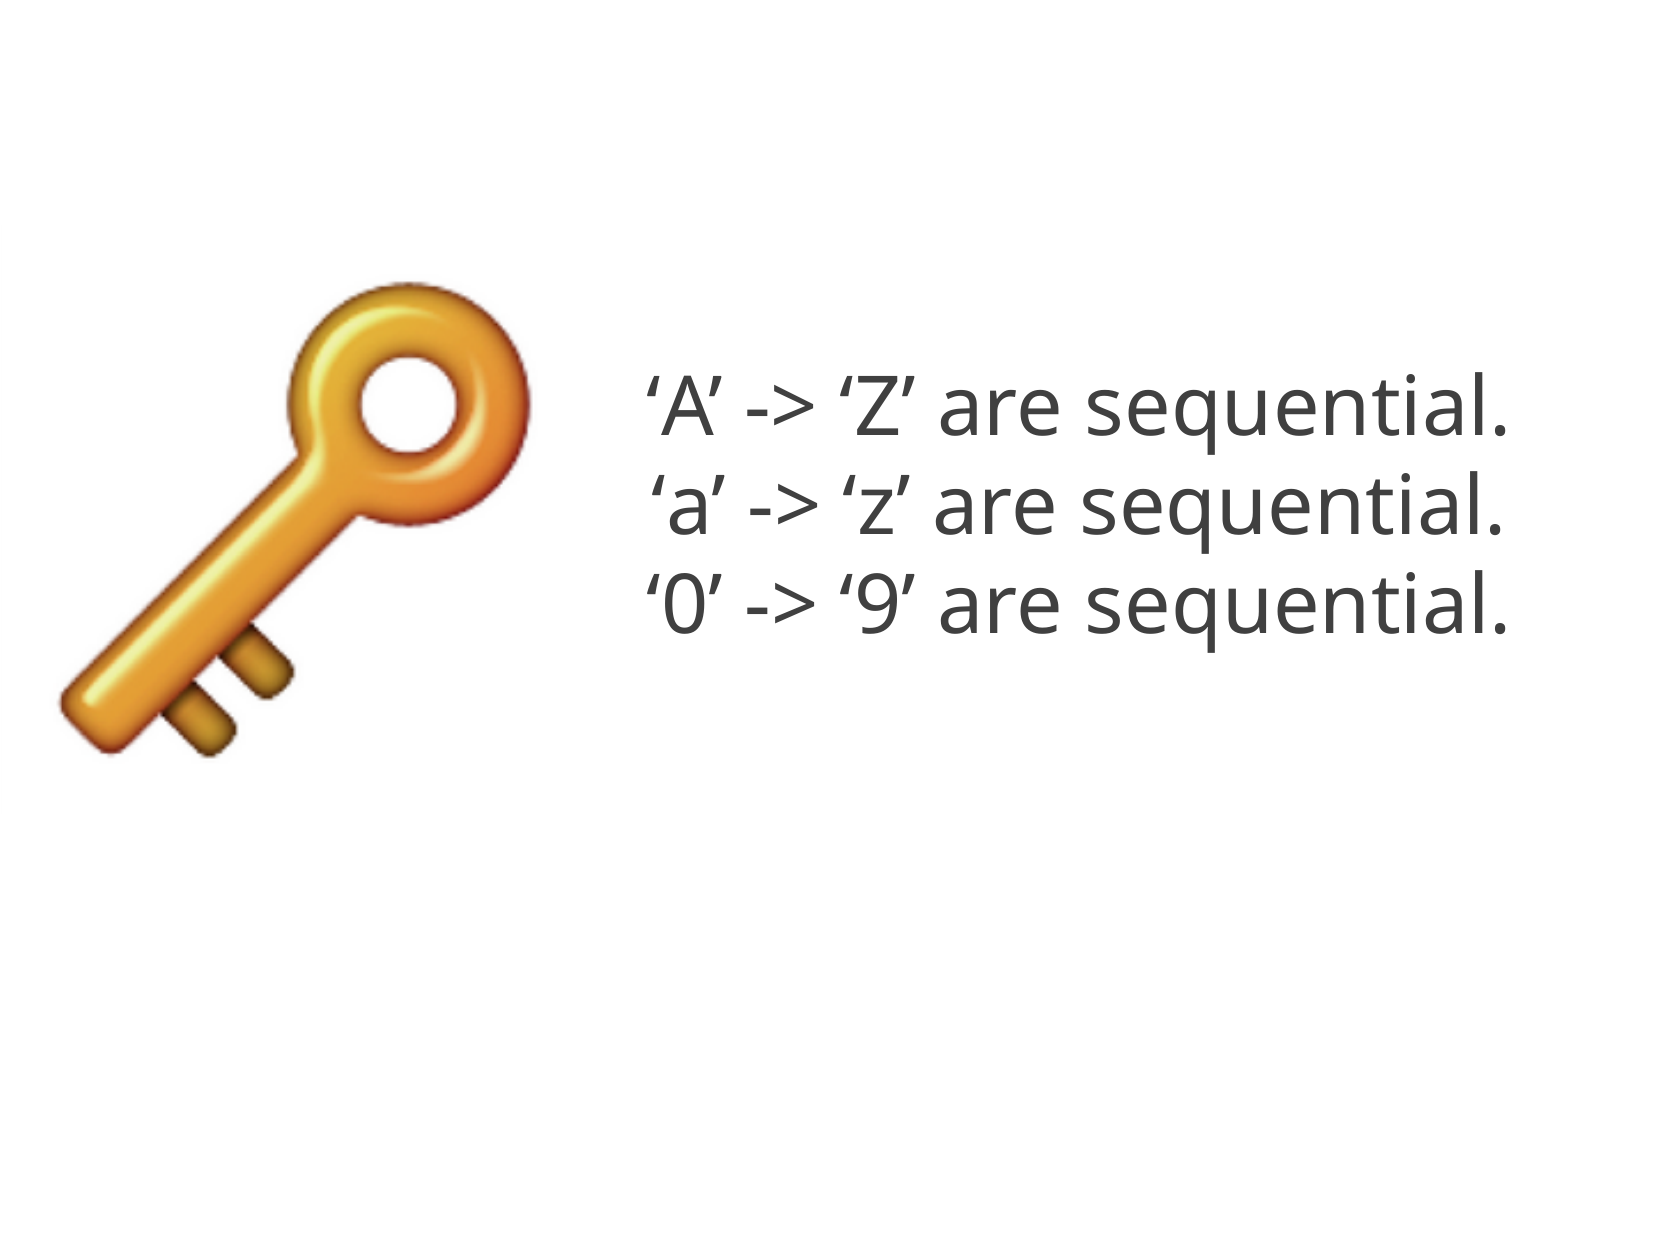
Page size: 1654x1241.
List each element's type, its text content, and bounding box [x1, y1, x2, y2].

text_box ‘A’ -> ‘Z’ are sequential. ‘a’ -> ‘z’ are sequential. ‘0’ -> ‘9’ are sequential. [601, 345, 1558, 857]
picture [0, 224, 589, 814]
